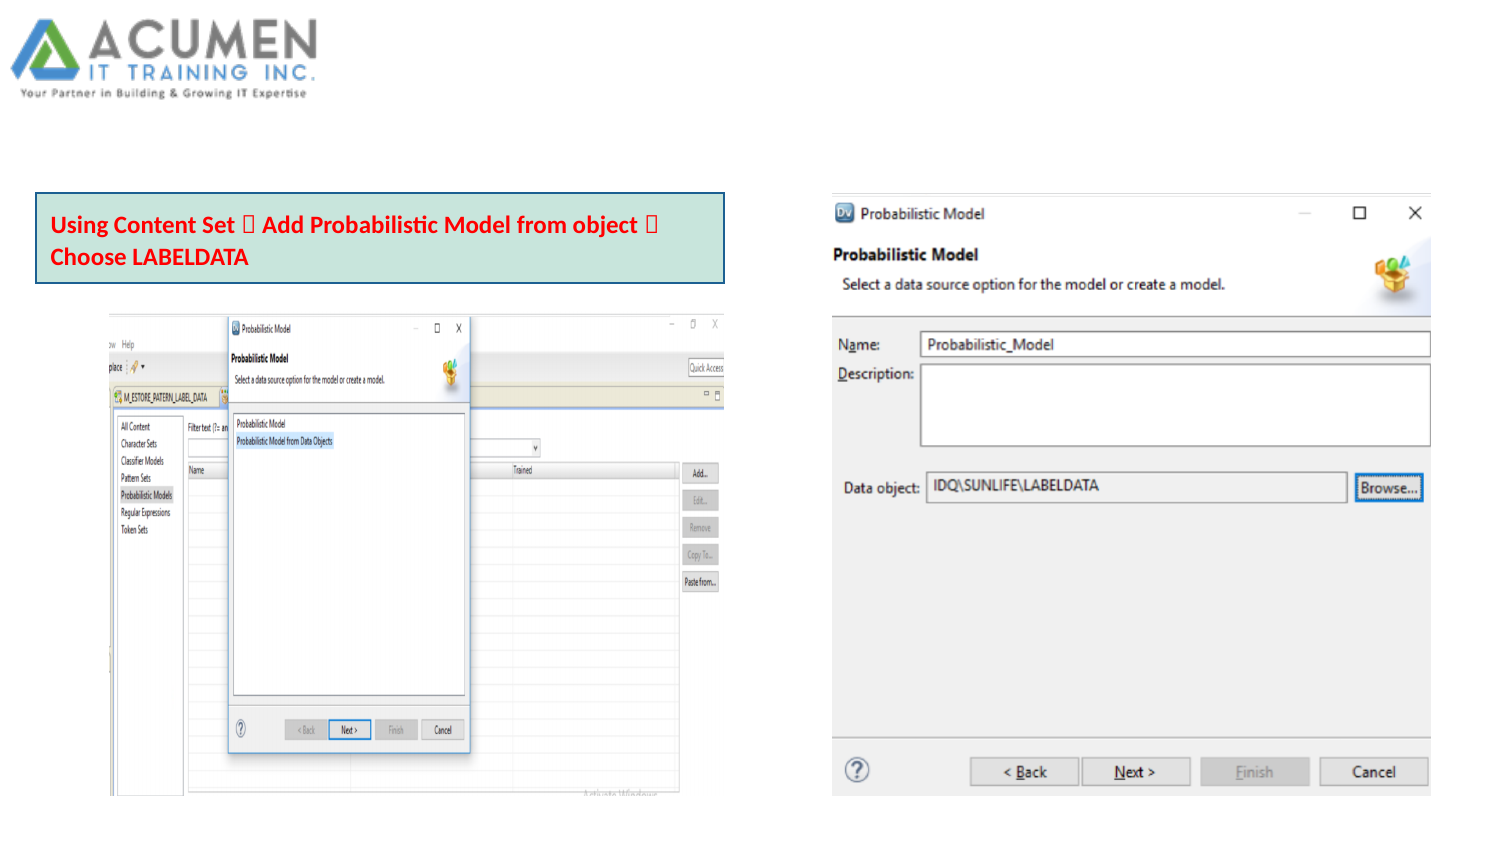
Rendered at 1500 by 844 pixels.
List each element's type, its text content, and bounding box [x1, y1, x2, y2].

picture [8, 17, 321, 103]
picture [109, 311, 724, 796]
text_box Using Content Set  Add Probabilistic Model from object  Choose LABELDATA [35, 192, 725, 284]
picture [832, 193, 1431, 796]
